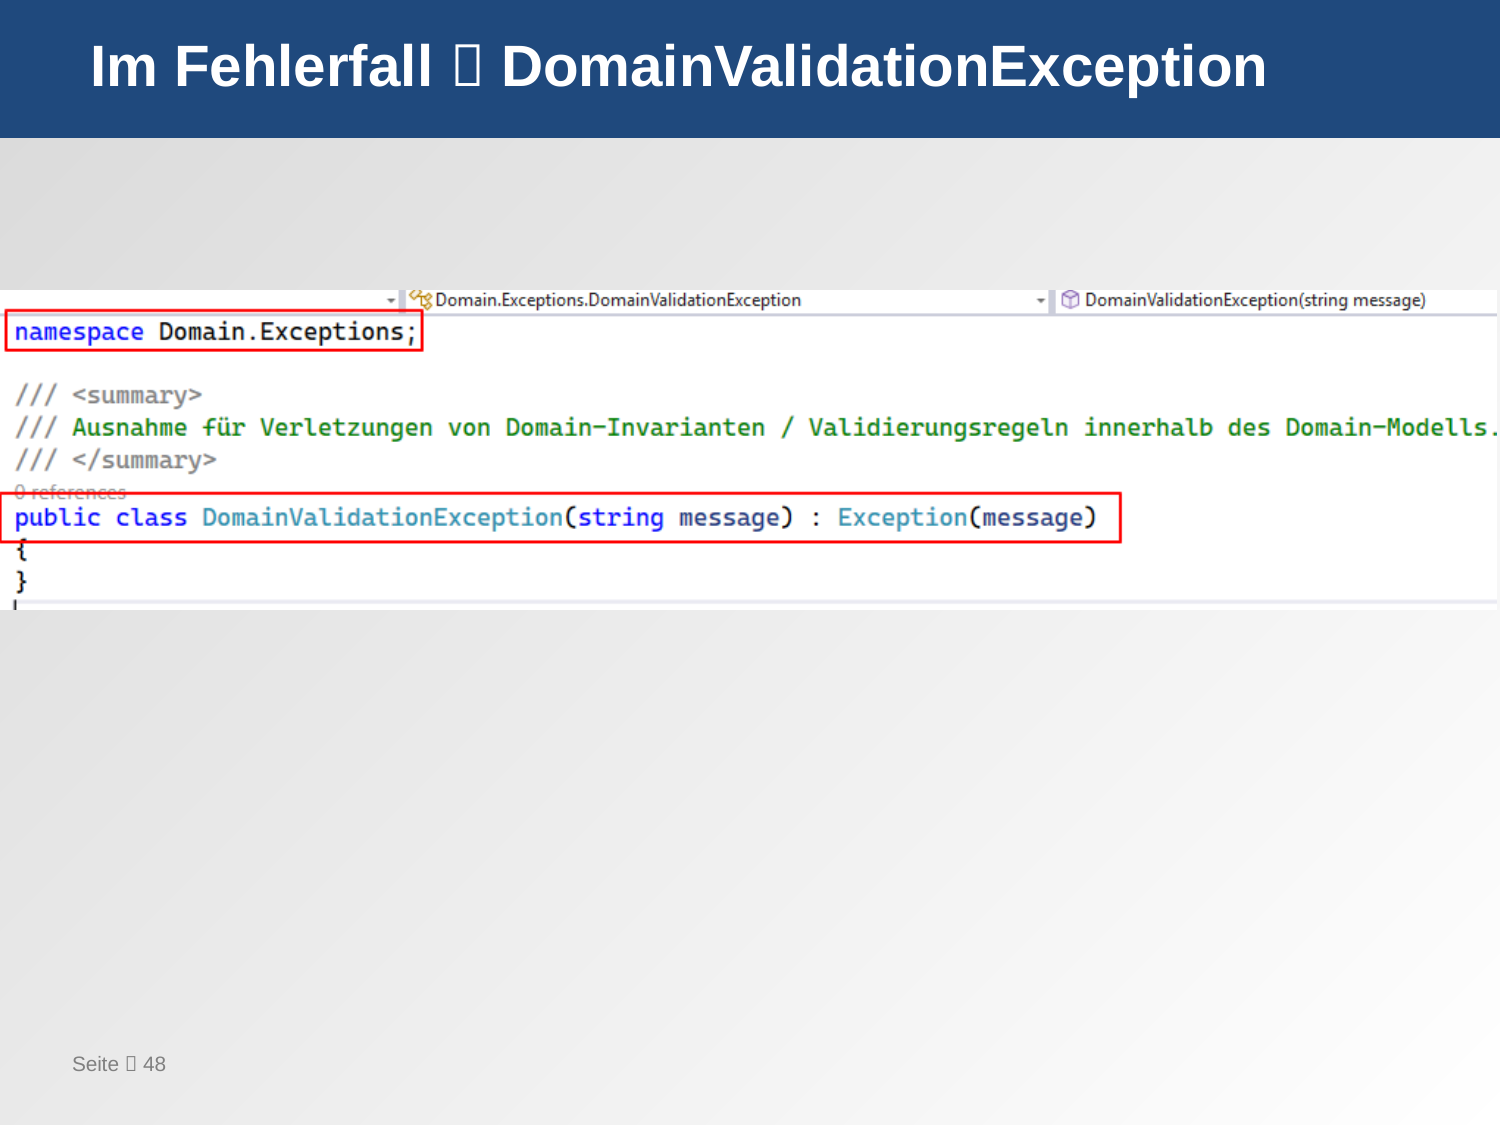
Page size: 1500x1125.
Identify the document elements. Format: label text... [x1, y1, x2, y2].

title Im Fehlerfall  DomainValidationException [75, 20, 1425, 208]
picture [0, 290, 1497, 610]
